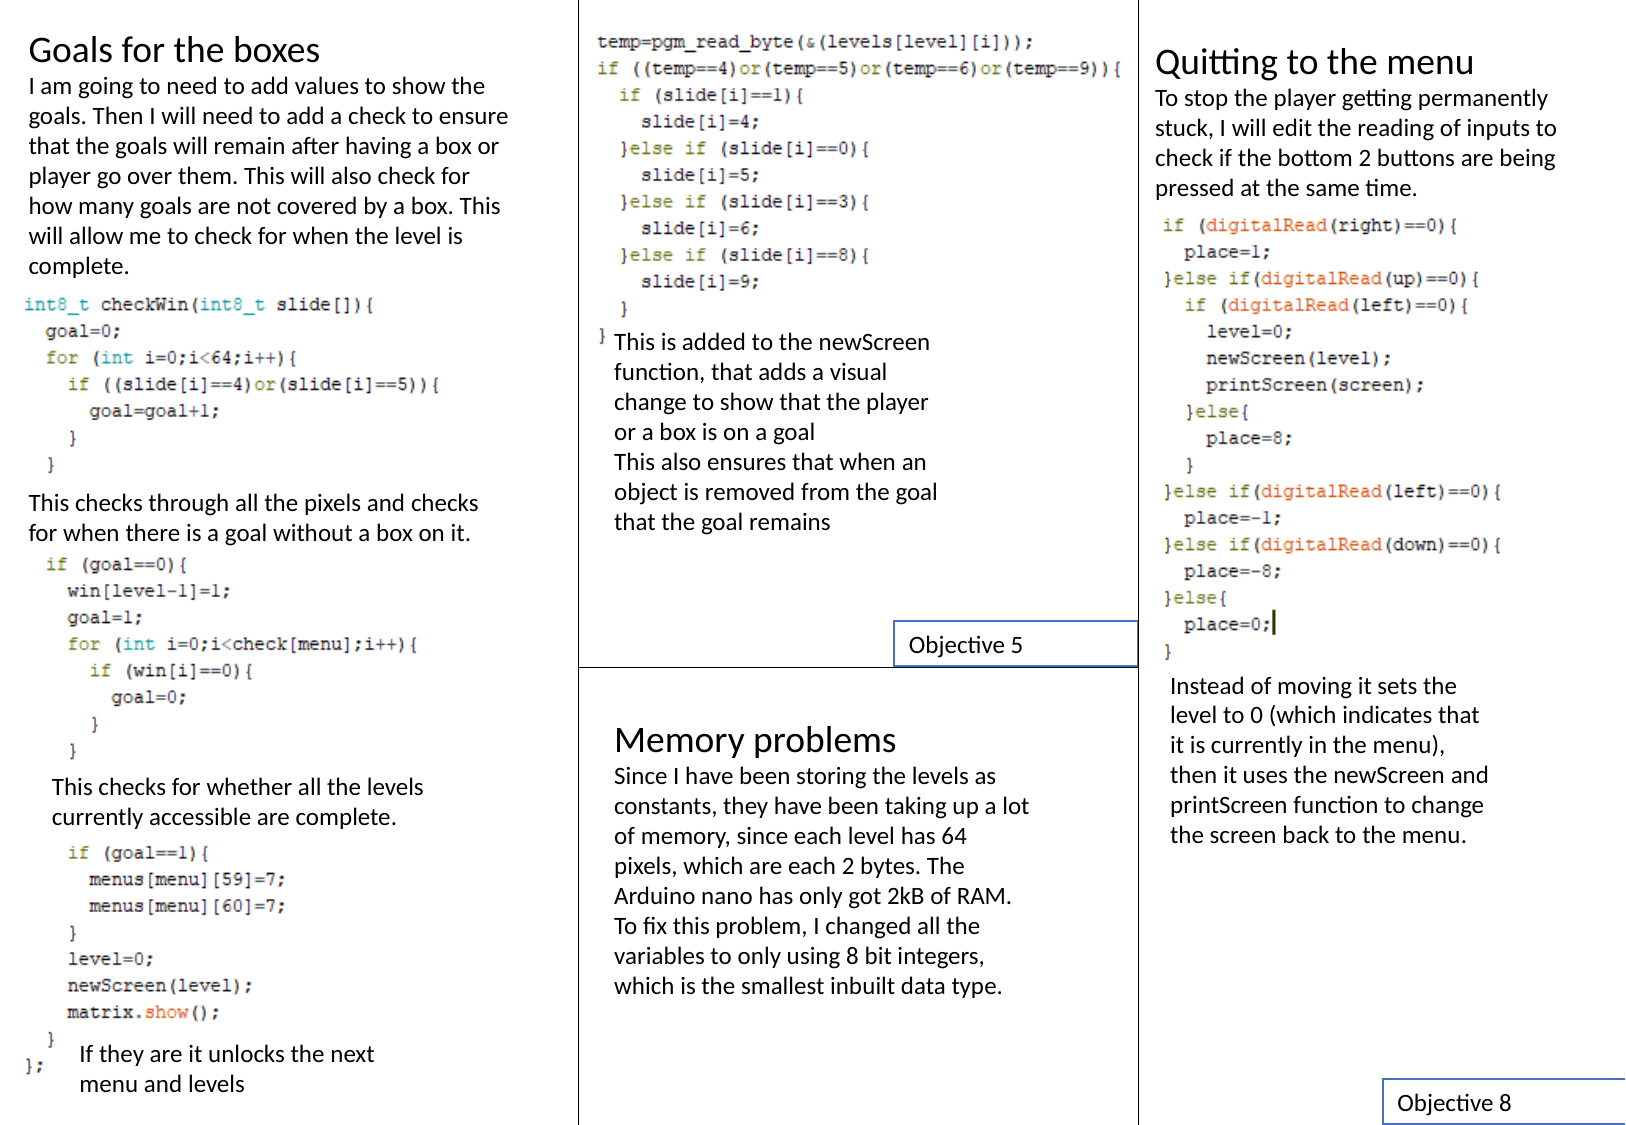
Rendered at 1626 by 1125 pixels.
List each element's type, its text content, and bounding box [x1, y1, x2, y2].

text_box Memory problems Since I have been storing the levels as constants, they have been taking up a lot of memory, since each level has 64 pixels, which are each 2 bytes. The Arduino nano has only got 2kB of RAM. To fix this problem, I changed all the variables to only using 8 bit integers, which is the smallest inbuilt data type. [599, 707, 1049, 1007]
picture [591, 29, 1126, 352]
text_box If they are it unlocks the next menu and levels [64, 1080, 398, 1105]
text_box This is added to the newScreen function, that adds a visual change to show that the player or a box is on a goal This also ensures that when an object is removed from the goal that the goal remains [599, 352, 958, 543]
text_box Objective 5 [893, 620, 1138, 667]
text_box Quitting to the menu To stop the player getting permanently stuck, I will edit the reading of inputs to check if the bottom 2 buttons are being pressed at the same time. [1140, 29, 1603, 209]
text_box Objective 8 [1382, 1078, 1625, 1125]
text_box This checks through all the pixels and checks for when there is a goal without a box on it. [13, 479, 528, 554]
text_box Instead of moving it sets the level to 0 (which indicates that it is currently in the menu), then it uses the newScreen and printScreen function to change the screen back to the menu. [1155, 668, 1514, 857]
text_box This checks for whether all the levels currently accessible are complete. [37, 763, 506, 838]
picture [13, 552, 449, 766]
picture [1155, 211, 1514, 668]
picture [13, 841, 449, 1080]
text_box Goals for the boxes I am going to need to add values to show the goals. Then I will need to add a check to ensure that the goals will remain after having a box or player go over them. This will also check for how many goals are not covered by a box. This will allow me to check for when the level is complete. [13, 17, 528, 287]
picture [13, 284, 449, 480]
